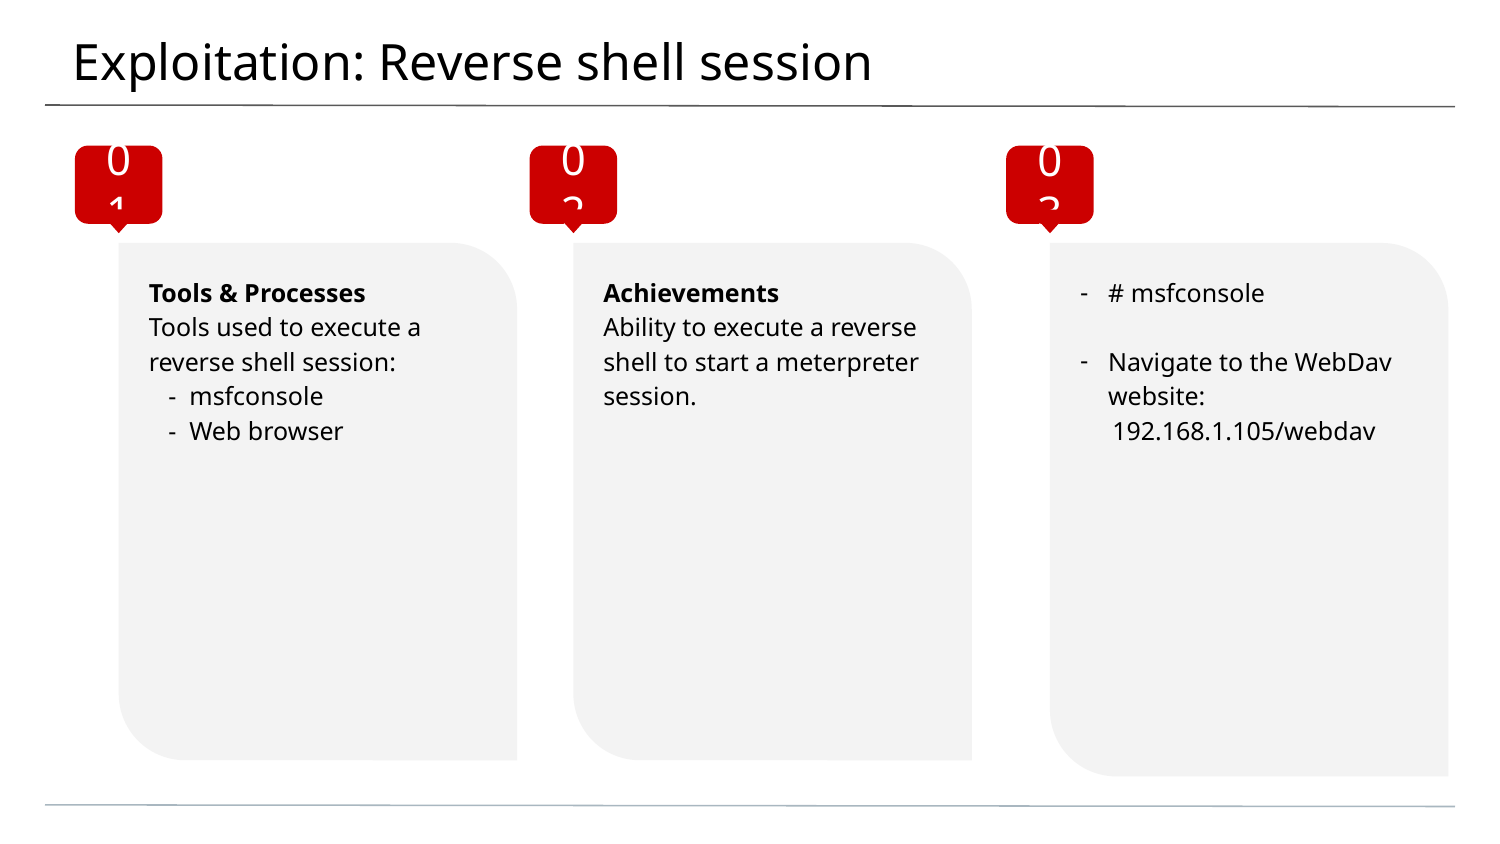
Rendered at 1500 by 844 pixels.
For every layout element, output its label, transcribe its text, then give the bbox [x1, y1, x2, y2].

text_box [74, 145, 163, 234]
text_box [529, 145, 618, 234]
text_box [1005, 145, 1094, 234]
text_box Tools & Processes Tools used to execute a reverse shell session: - msfconsole - Web browser [118, 242, 508, 761]
title Exploitation: Reverse shell session [0, 0, 1500, 88]
text_box [508, 275, 518, 761]
text_box [1439, 275, 1449, 777]
text_box Achievements Ability to execute a reverse shell to start a meterpreter session. [573, 242, 972, 761]
text_box # msfconsole Navigate to the WebDav website: 192.168.1.105/webdav [1050, 242, 1439, 777]
